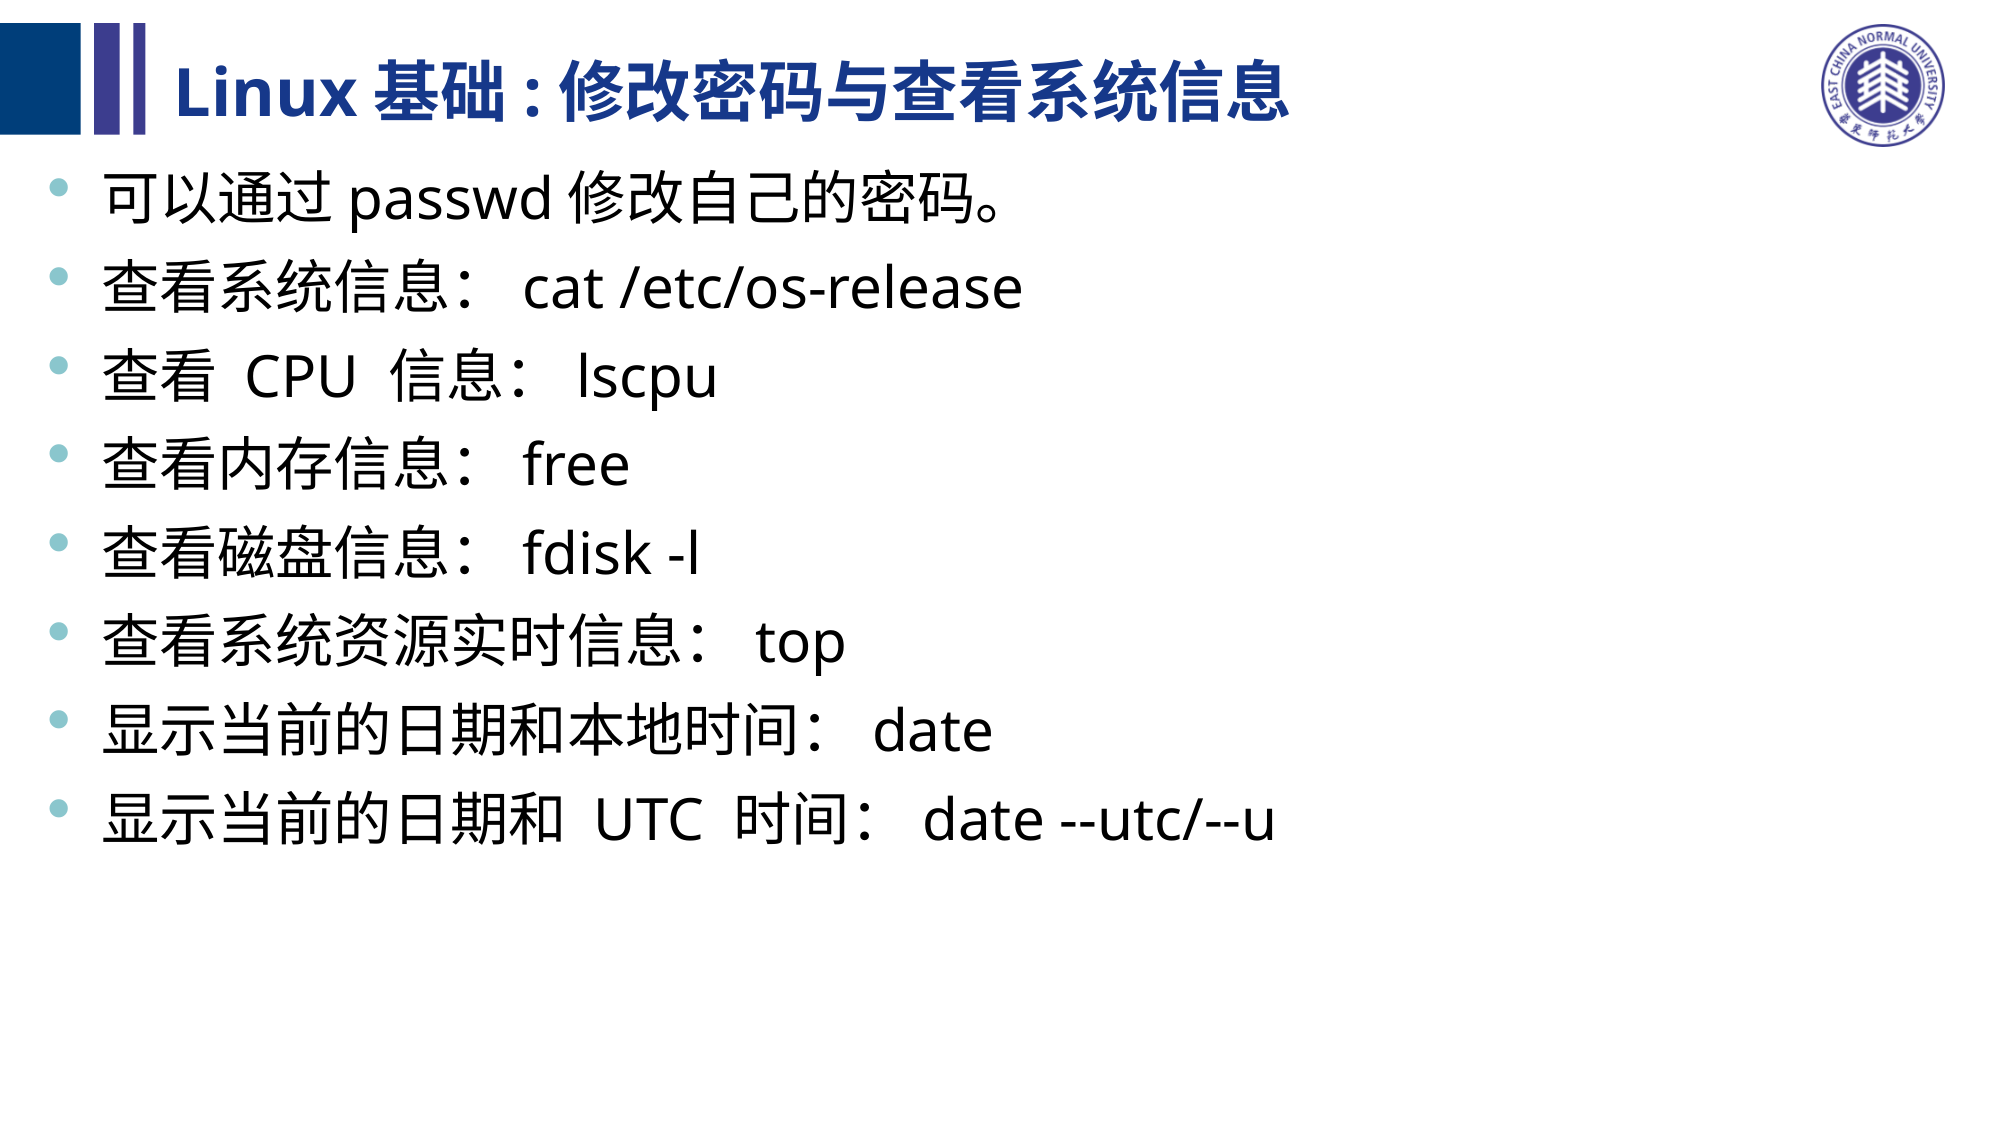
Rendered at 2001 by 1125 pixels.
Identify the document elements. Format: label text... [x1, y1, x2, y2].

list 可以通过passwd修改自己的密码。 查看系统信息：cat /etc/os-release 查看 CPU 信息：lscpu 查看内存信息：free 查看磁盘信息：fdisk -l 查看系统资源实时信息：top 显示当前的日期和本地时间：date 显示当前的日期和 UTC 时间：date --utc/--u [15, 146, 1864, 1054]
title Linux基础:修改密码与查看系统信息 [158, 24, 1536, 138]
picture [1821, 24, 1945, 147]
